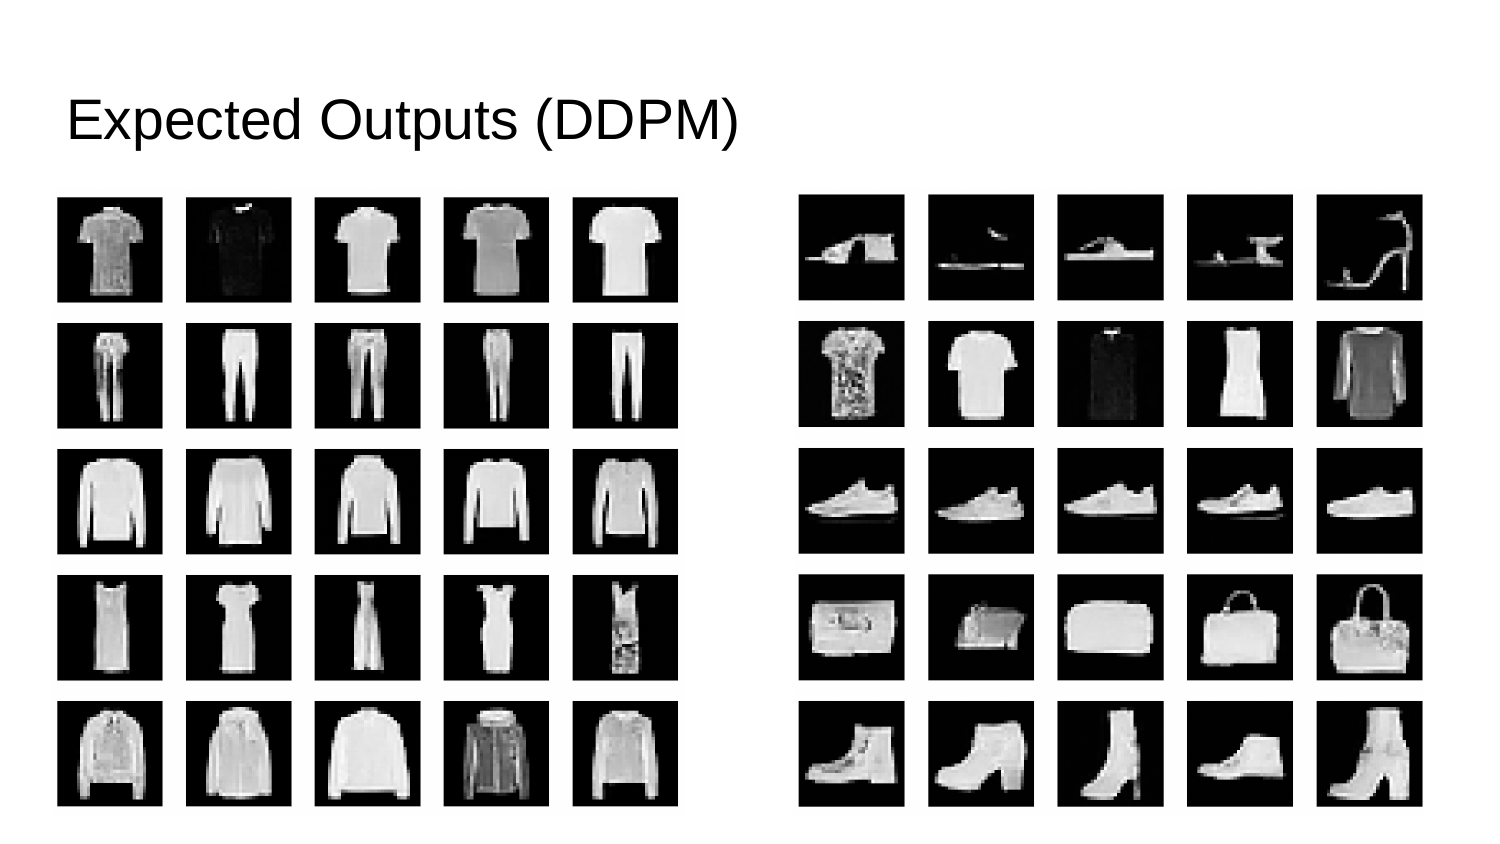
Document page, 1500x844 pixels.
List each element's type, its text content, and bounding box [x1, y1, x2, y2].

picture [794, 186, 1427, 815]
picture [50, 186, 686, 815]
title Expected Outputs (DDPM) [51, 72, 1449, 167]
